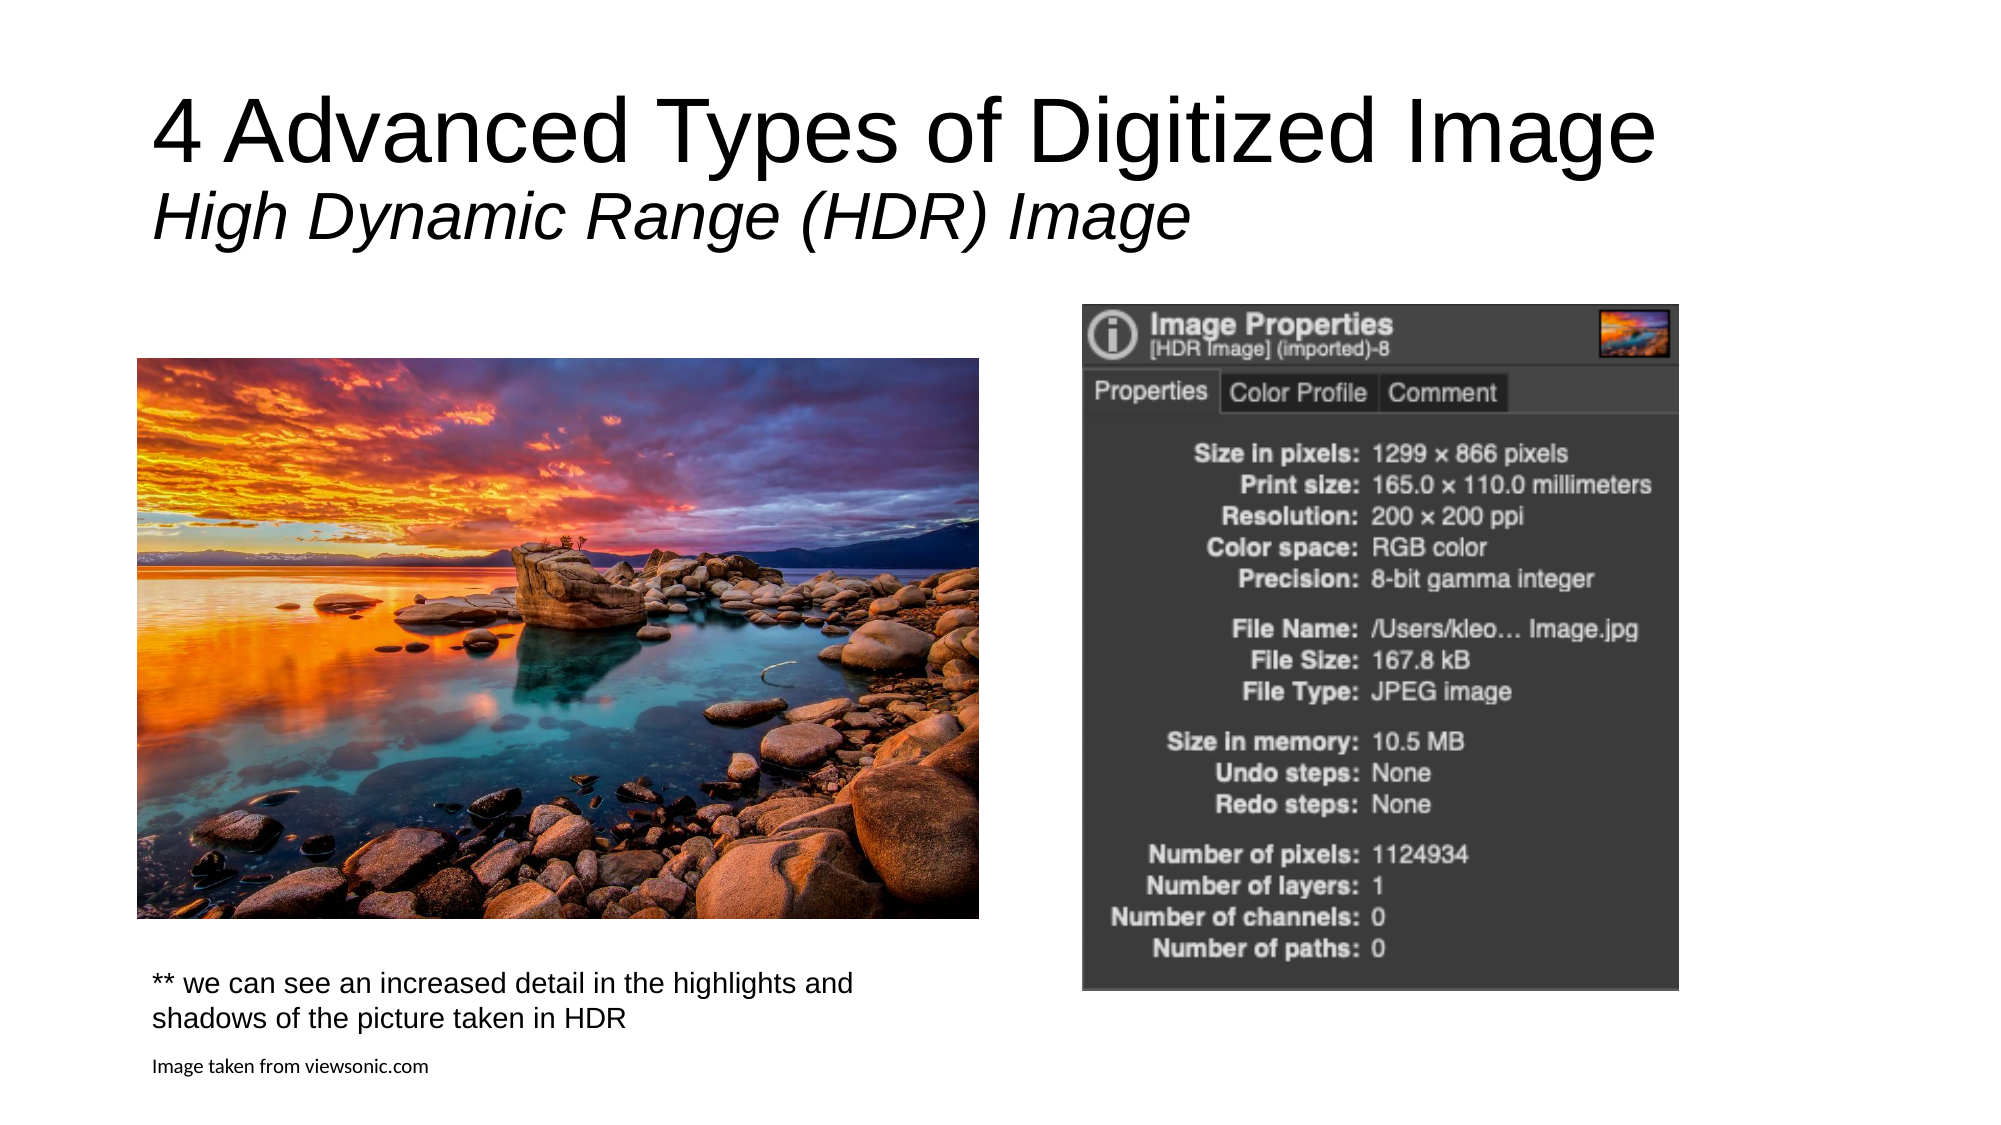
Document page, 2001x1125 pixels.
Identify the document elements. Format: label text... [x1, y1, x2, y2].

title 4 Advanced Types of Digitized Image High Dynamic Range (HDR) Image [137, 59, 1863, 278]
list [1082, 304, 1679, 991]
text_box Image taken from viewsonic.com [137, 1044, 502, 1085]
picture [137, 358, 979, 919]
text_box ** we can see an increased detail in the highlights and shadows of the picture taken in HDR [137, 957, 978, 1042]
